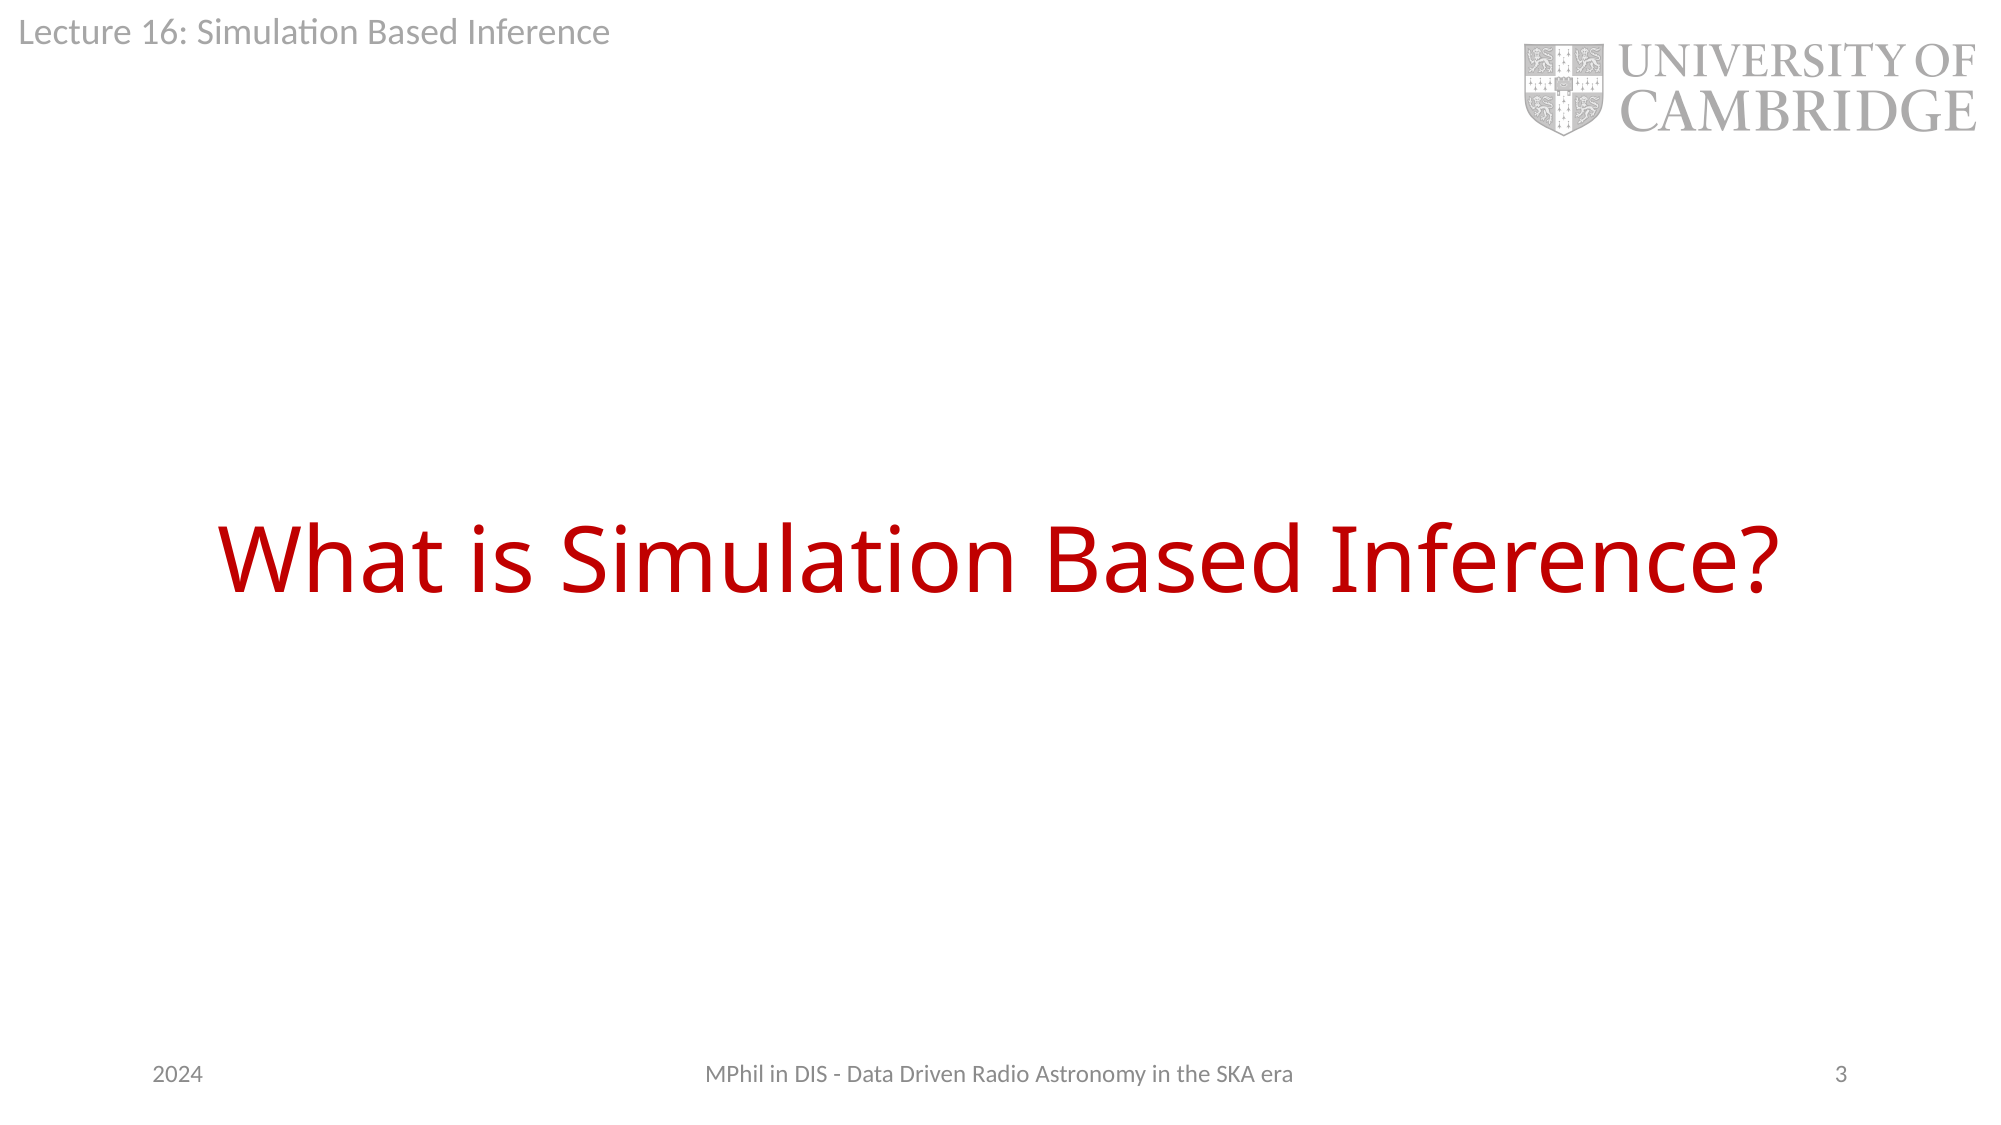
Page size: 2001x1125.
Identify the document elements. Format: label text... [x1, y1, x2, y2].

slide_number 3 [1412, 1042, 1863, 1103]
slide_number 2024 [137, 1042, 588, 1103]
title What is Simulation Based Inference? [137, 453, 1863, 672]
footer MPhil in DIS - Data Driven Radio Astronomy in the SKA era [662, 1042, 1338, 1103]
